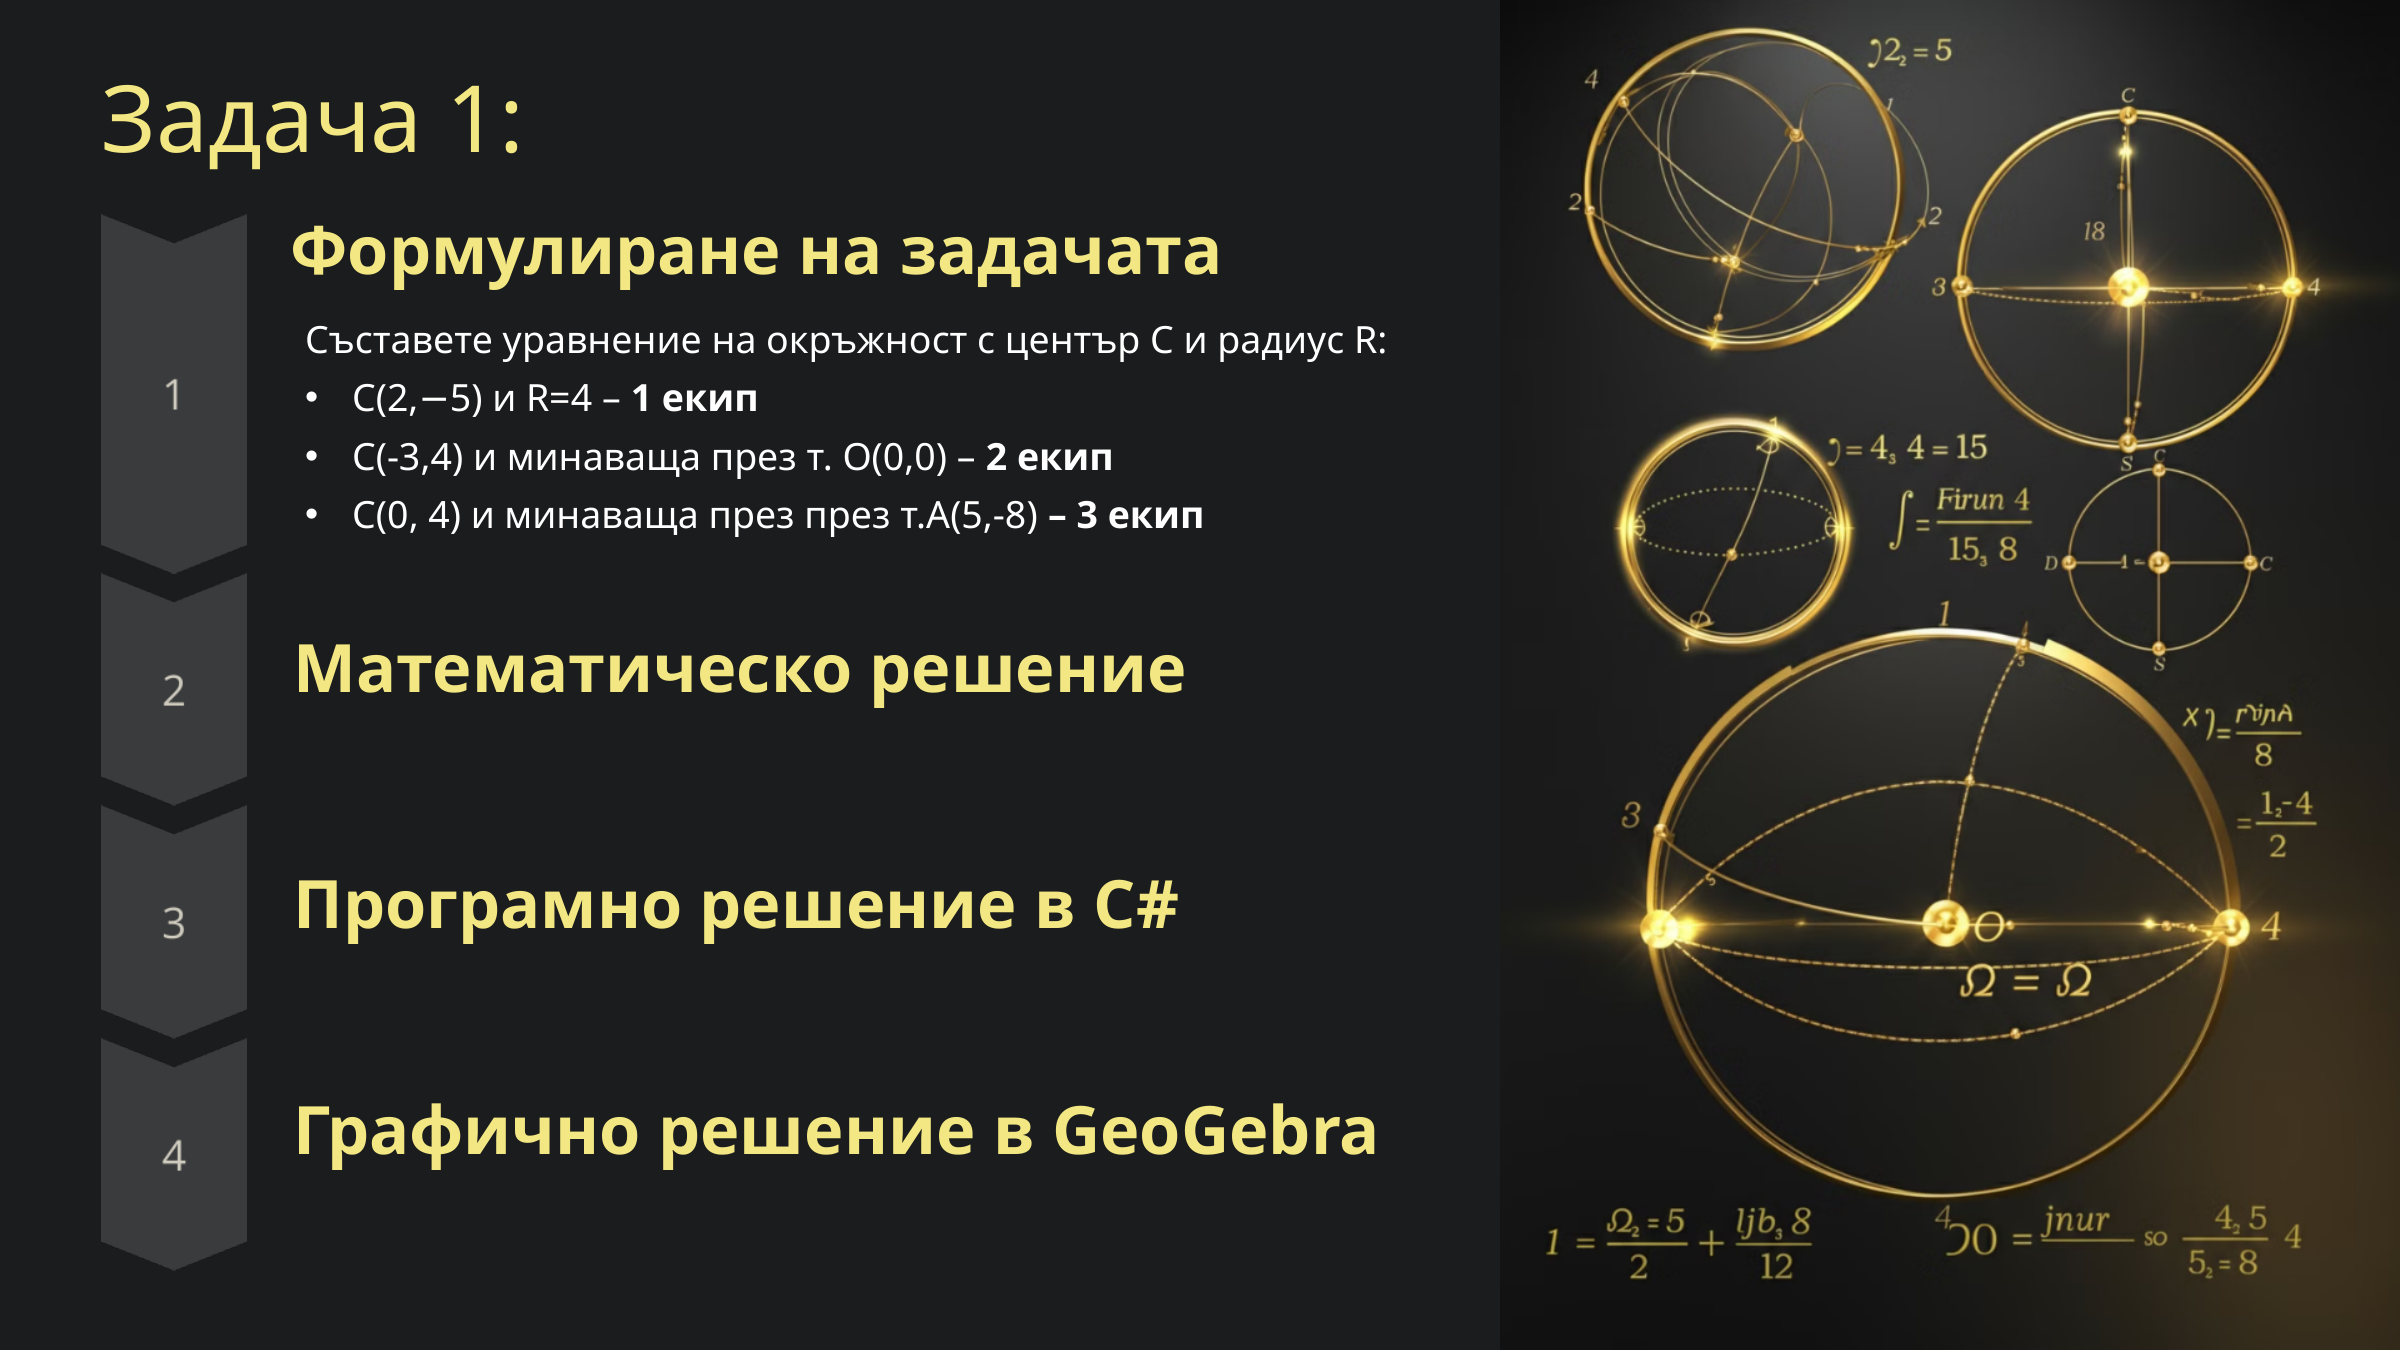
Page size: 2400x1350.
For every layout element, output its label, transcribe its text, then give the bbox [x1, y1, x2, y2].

picture [1499, 0, 2400, 1350]
text_box Графично решение в GeoGebra [293, 1123, 1435, 1169]
text_box Съставете уравнение на окръжност с център C и радиус R: C(2,−5) и R=4 – 1 екип C(-3,4) и минаваща през т. O(0,0) – 2 екип C(0, 4) и минаваща през през т.А(5,-8) – 3 екип [290, 294, 1499, 544]
picture [101, 214, 247, 1271]
text_box [290, 897, 1399, 944]
text_box Формулиране на задачата [290, 243, 1250, 289]
text_box Математическо решение [293, 660, 1222, 707]
text_box Задача 1: [101, 79, 837, 171]
